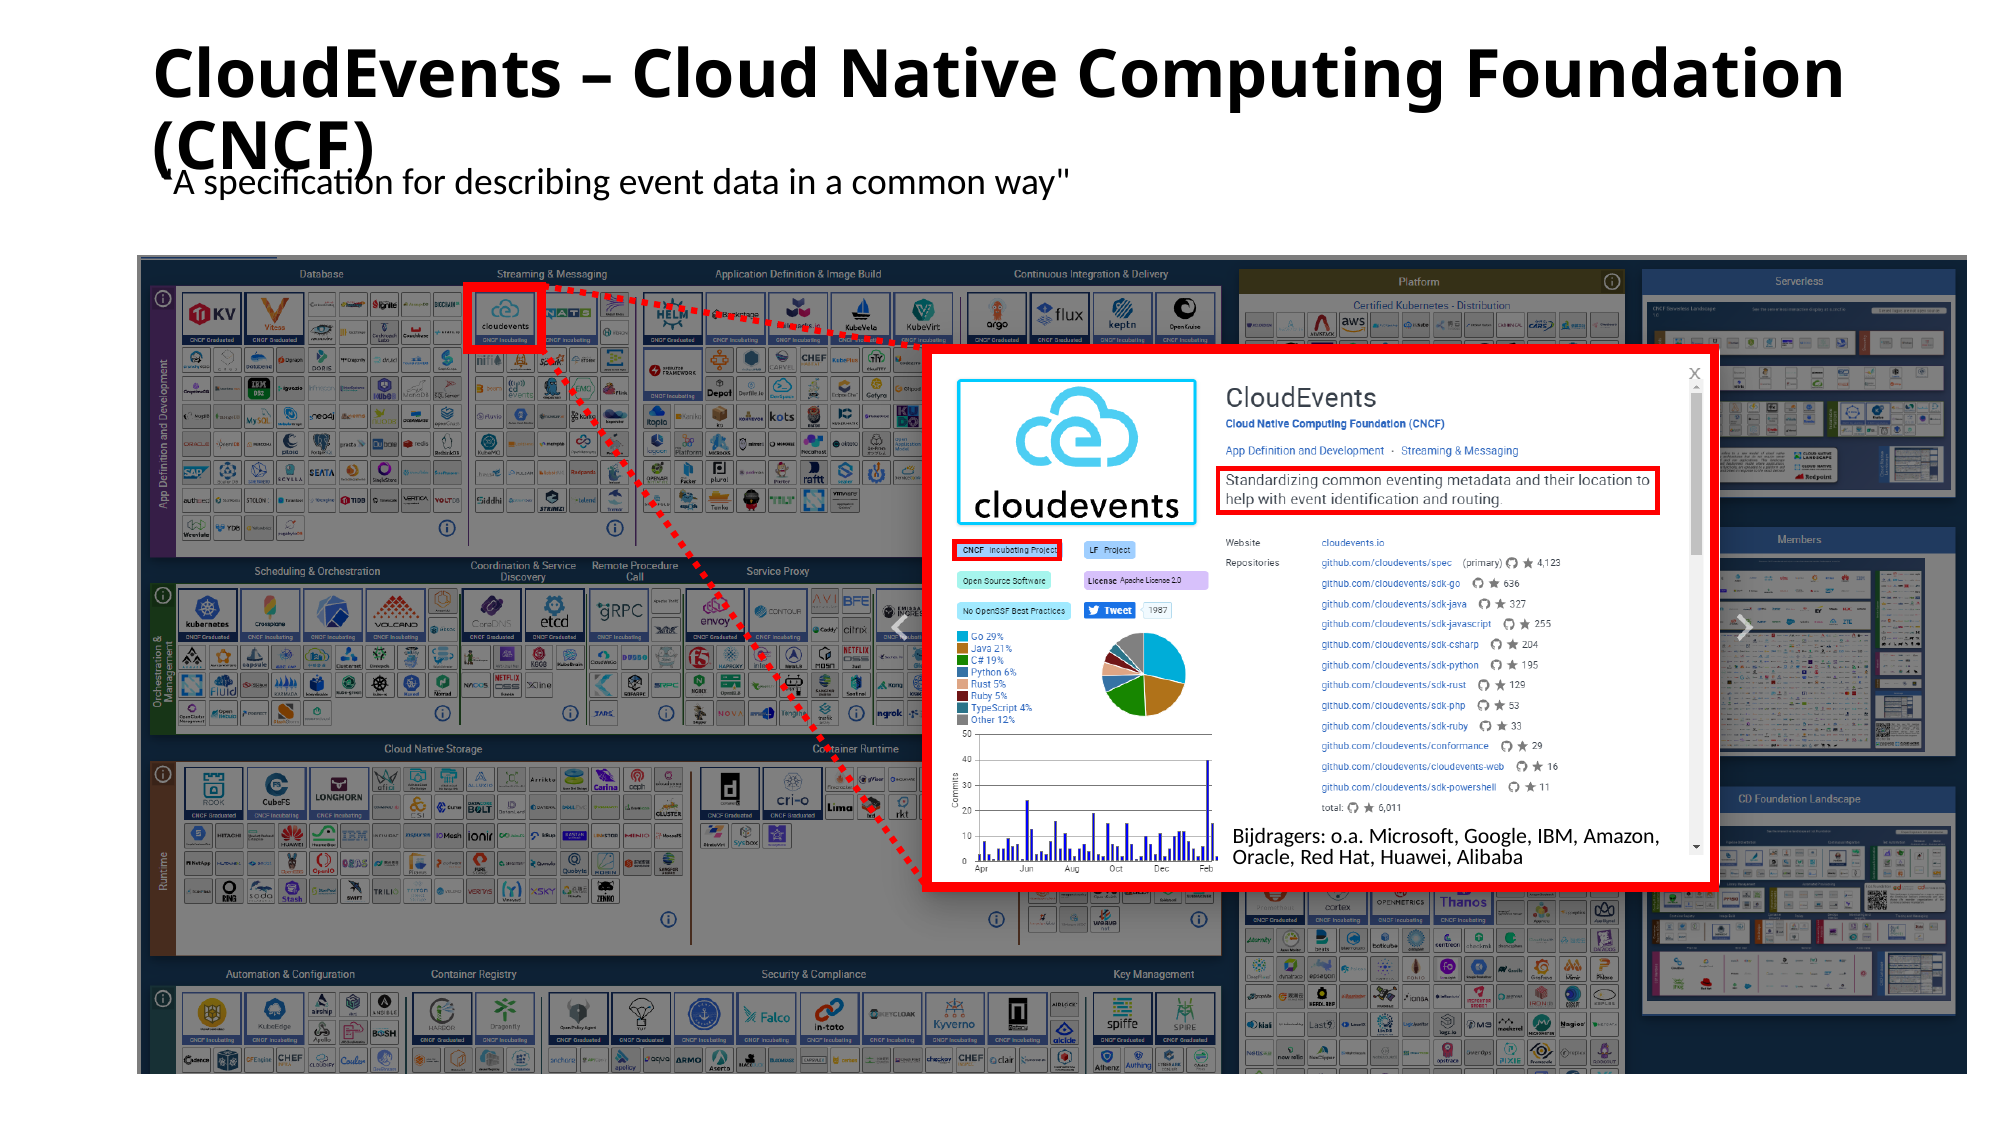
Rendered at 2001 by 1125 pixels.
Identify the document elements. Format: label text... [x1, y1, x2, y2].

title CloudEvents – Cloud Native Computing Foundation (CNCF) [137, 59, 1863, 164]
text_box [467, 285, 1715, 887]
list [137, 255, 1967, 1074]
text_box "A specification for describing event data in a common way" [143, 149, 1087, 210]
